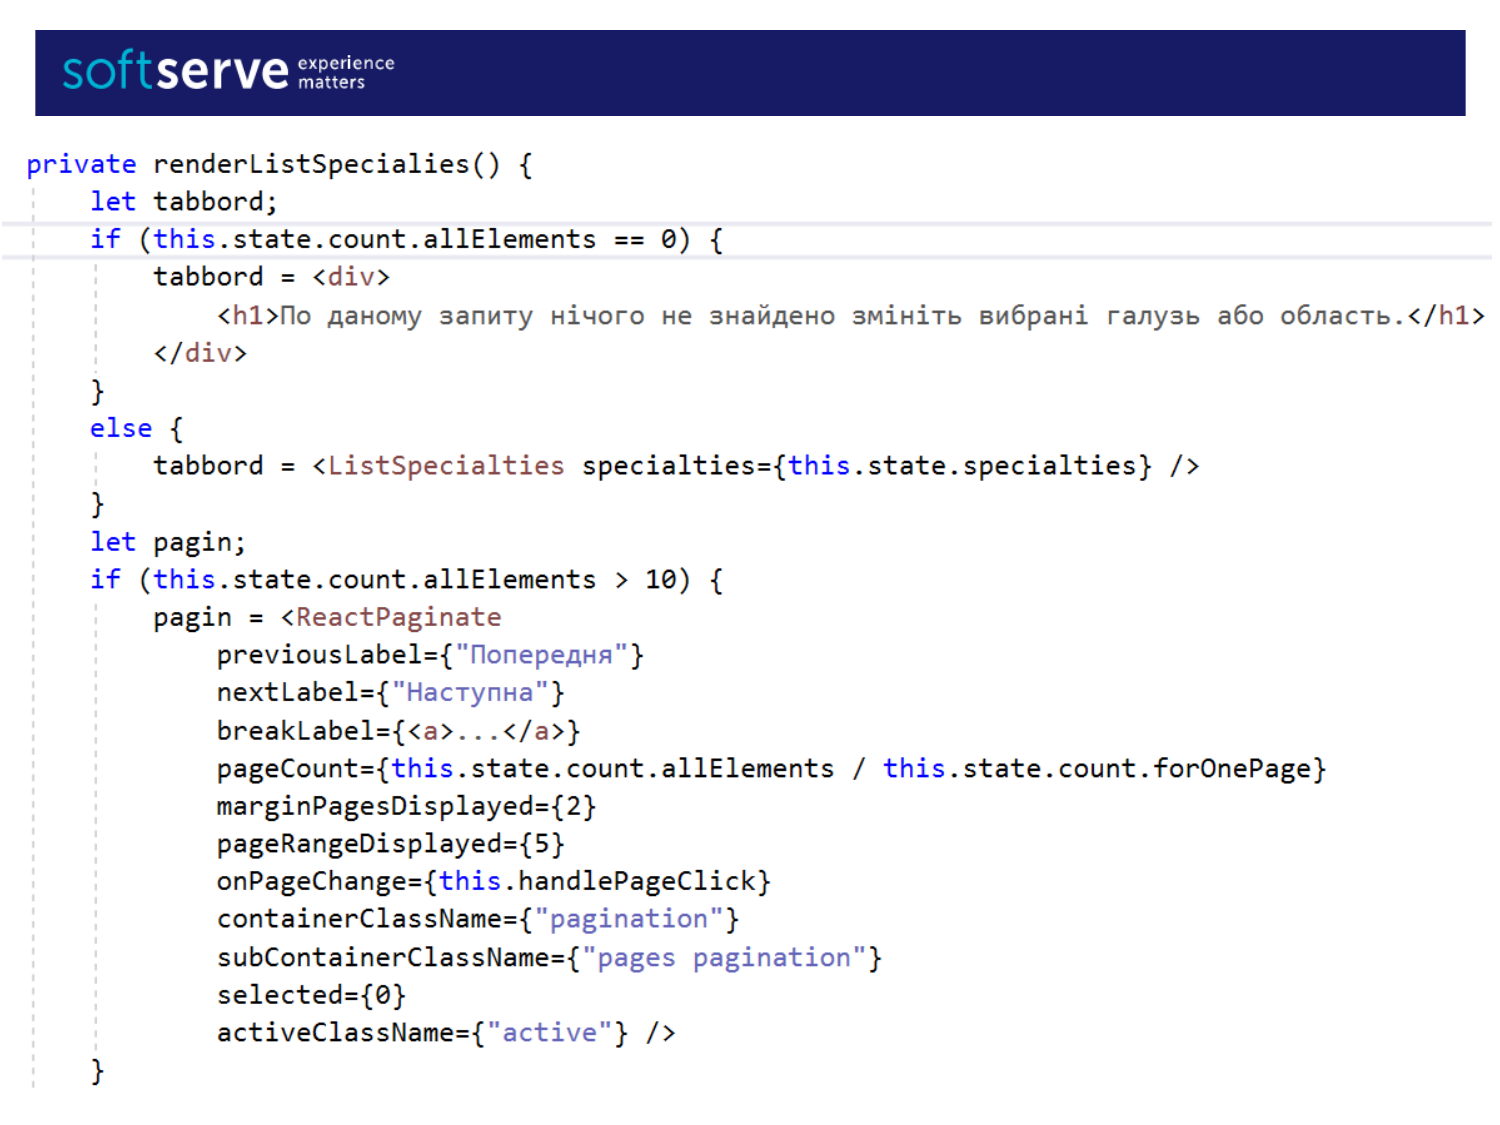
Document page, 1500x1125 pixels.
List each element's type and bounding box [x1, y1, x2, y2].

picture [2, 148, 1492, 1094]
